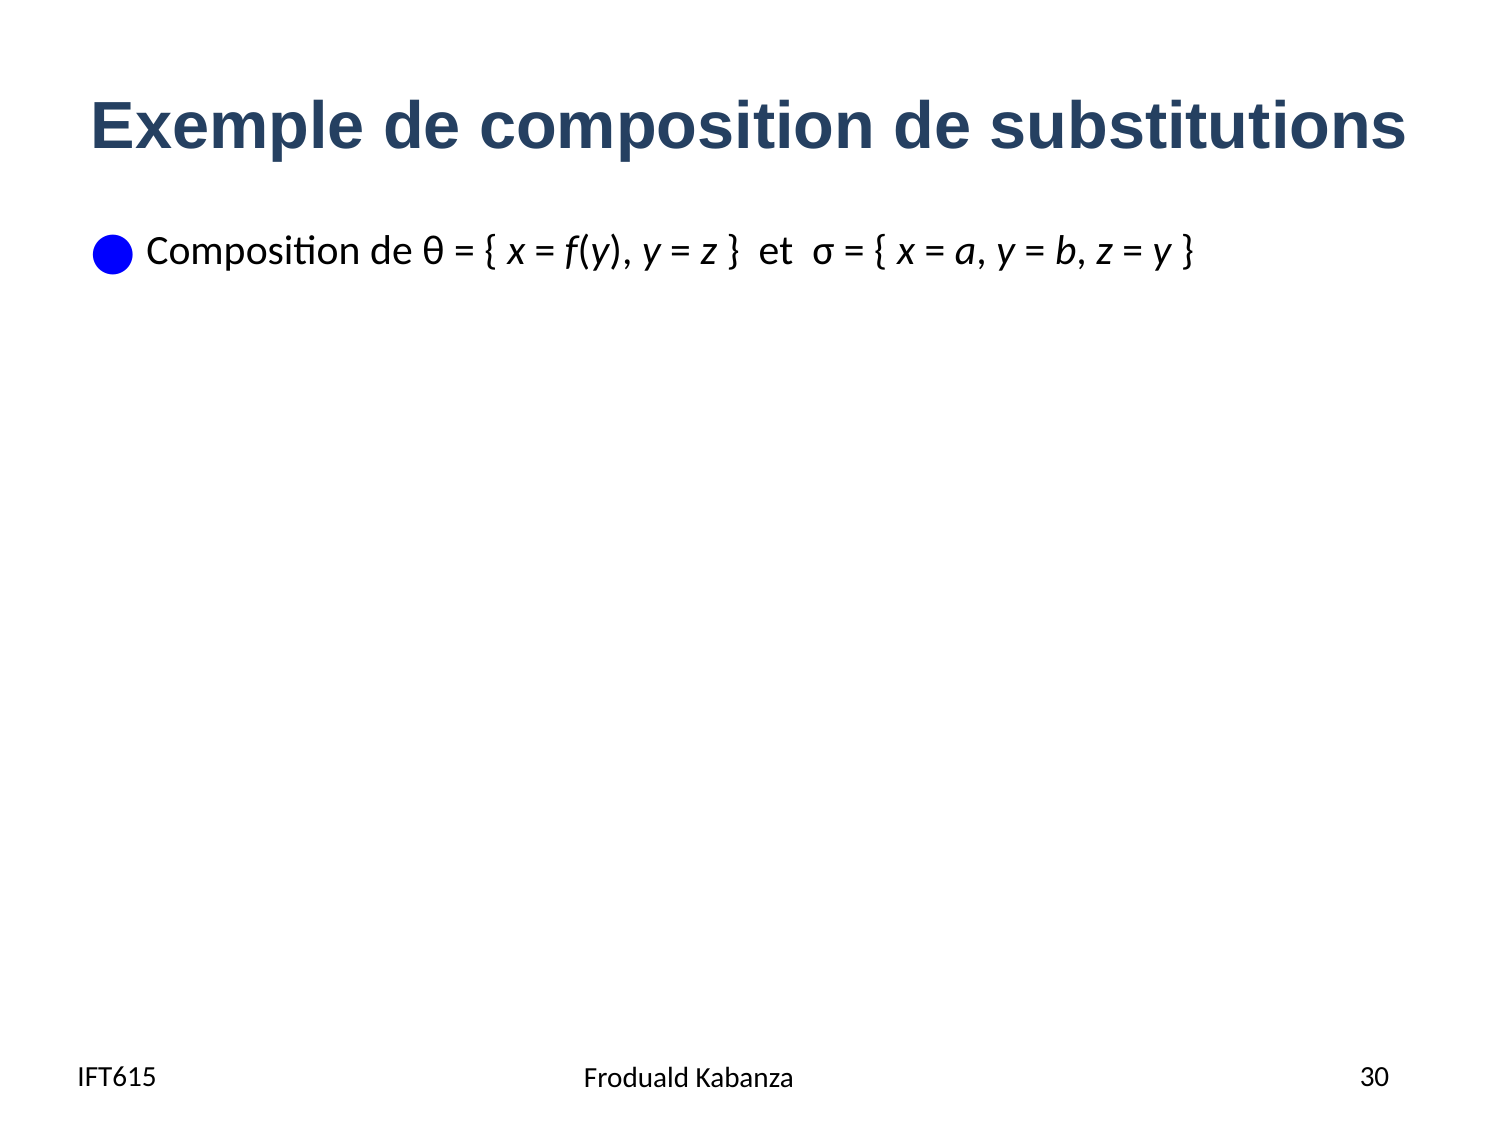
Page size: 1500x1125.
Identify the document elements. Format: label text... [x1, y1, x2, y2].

footer Froduald Kabanza [569, 1050, 951, 1095]
slide_number IFT615 [62, 1050, 176, 1090]
list Composition de θ = { x = f(y), y = z } et σ = { x = a, y = b, z = y } [75, 215, 1436, 1004]
title Exemple de composition de substitutions [75, 72, 1425, 172]
slide_number 30 [1344, 1050, 1425, 1095]
